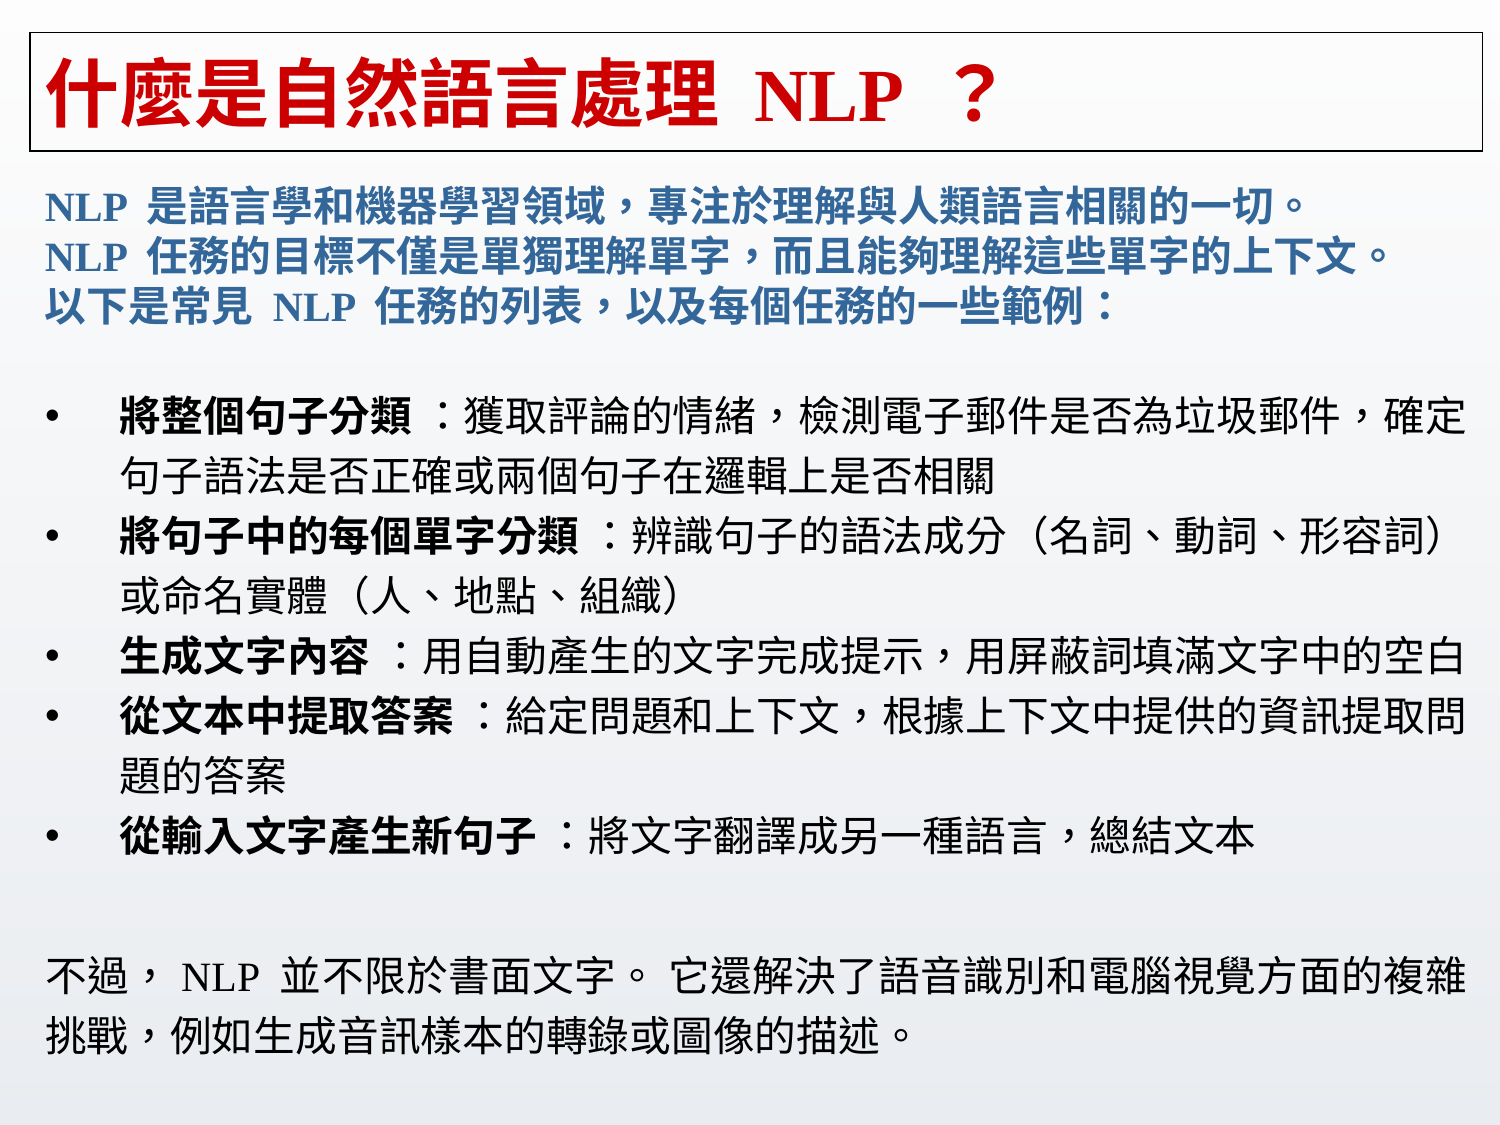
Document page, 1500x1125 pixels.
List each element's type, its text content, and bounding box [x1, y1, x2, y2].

title 什麼是自然語言處理 NLP ？ [29, 32, 1483, 152]
list NLP 是語言學和機器學習領域，專注於理解與人類語言相關的一切。 NLP 任務的目標不僅是單獨理解單字，而且能夠理解這些單字的上下文。 以下是常見 NLP 任務的列表，以及每個任務的一些範例： 將整個句子分類 ：獲取評論的情緒，檢測電子郵件是否為垃圾郵件，確定句子語法是否正確或兩個句子在邏輯上是否相關 將句子中的每個單字分類 ：辨識句子的語法成分（名詞、動詞、形容詞）或命名實體（人、地點、組織） 生成文字內容 ：用自動產生的文字完成提示，用屏蔽詞填滿文字中的空白 從文本中提取答案 ：給定問題和上下文，根據上下文中提供的資訊提取問題的答案 從輸入文字產生新句子 ：將文字翻譯成另一種語言，總結文本 不過，NLP 並不限於書面文字。 它還解決了語音識別和電腦視覺方面的複雜挑戰，例如生成音訊樣本的轉錄或圖像的描述。 [29, 172, 1483, 1106]
